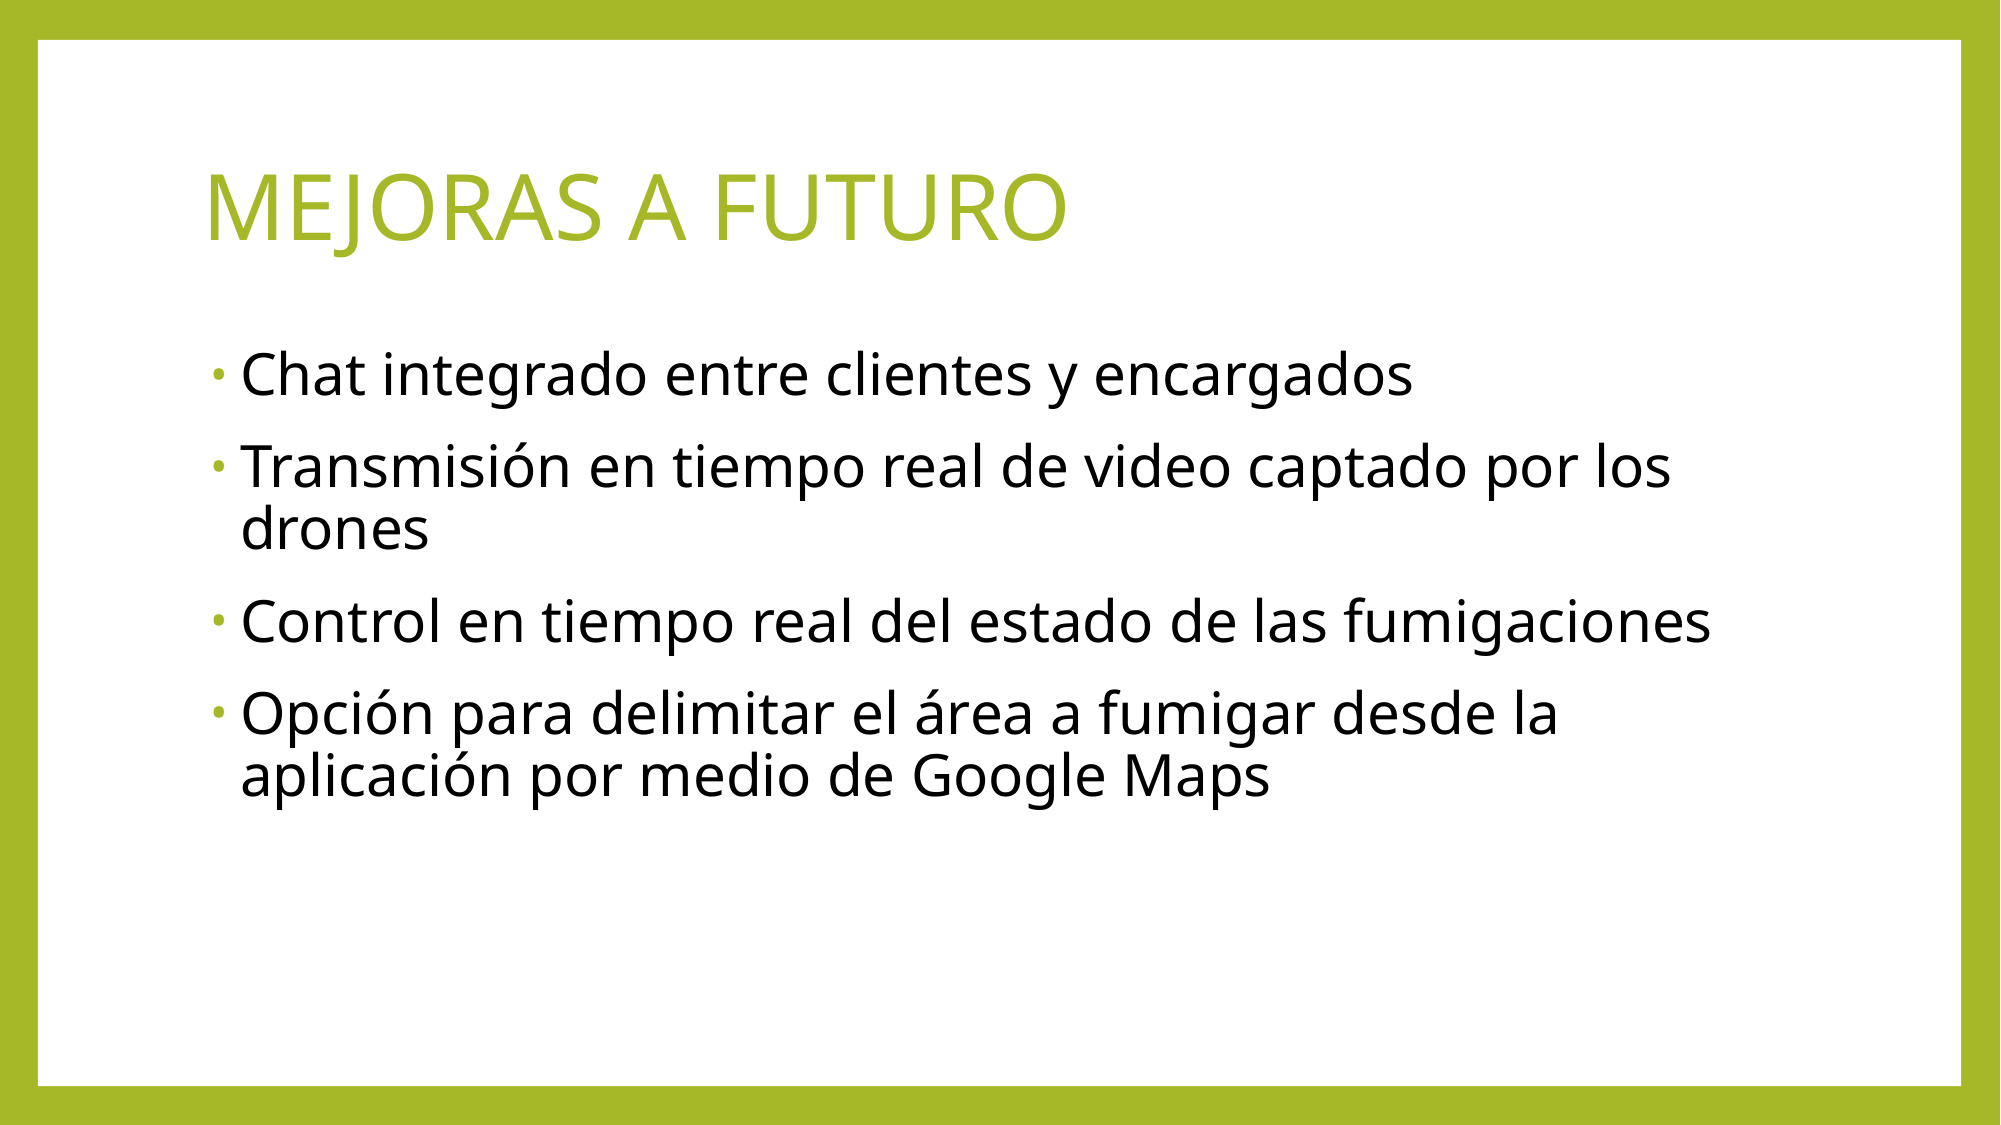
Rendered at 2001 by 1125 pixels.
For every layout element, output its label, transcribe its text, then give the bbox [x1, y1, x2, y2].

title MEJORAS A FUTURO [187, 99, 1808, 323]
list Chat integrado entre clientes y encargados Transmisión en tiempo real de video captado por los drones Control en tiempo real del estado de las fumigaciones Opción para delimitar el área a fumigar desde la aplicación por medio de Google Maps [187, 337, 1808, 1000]
